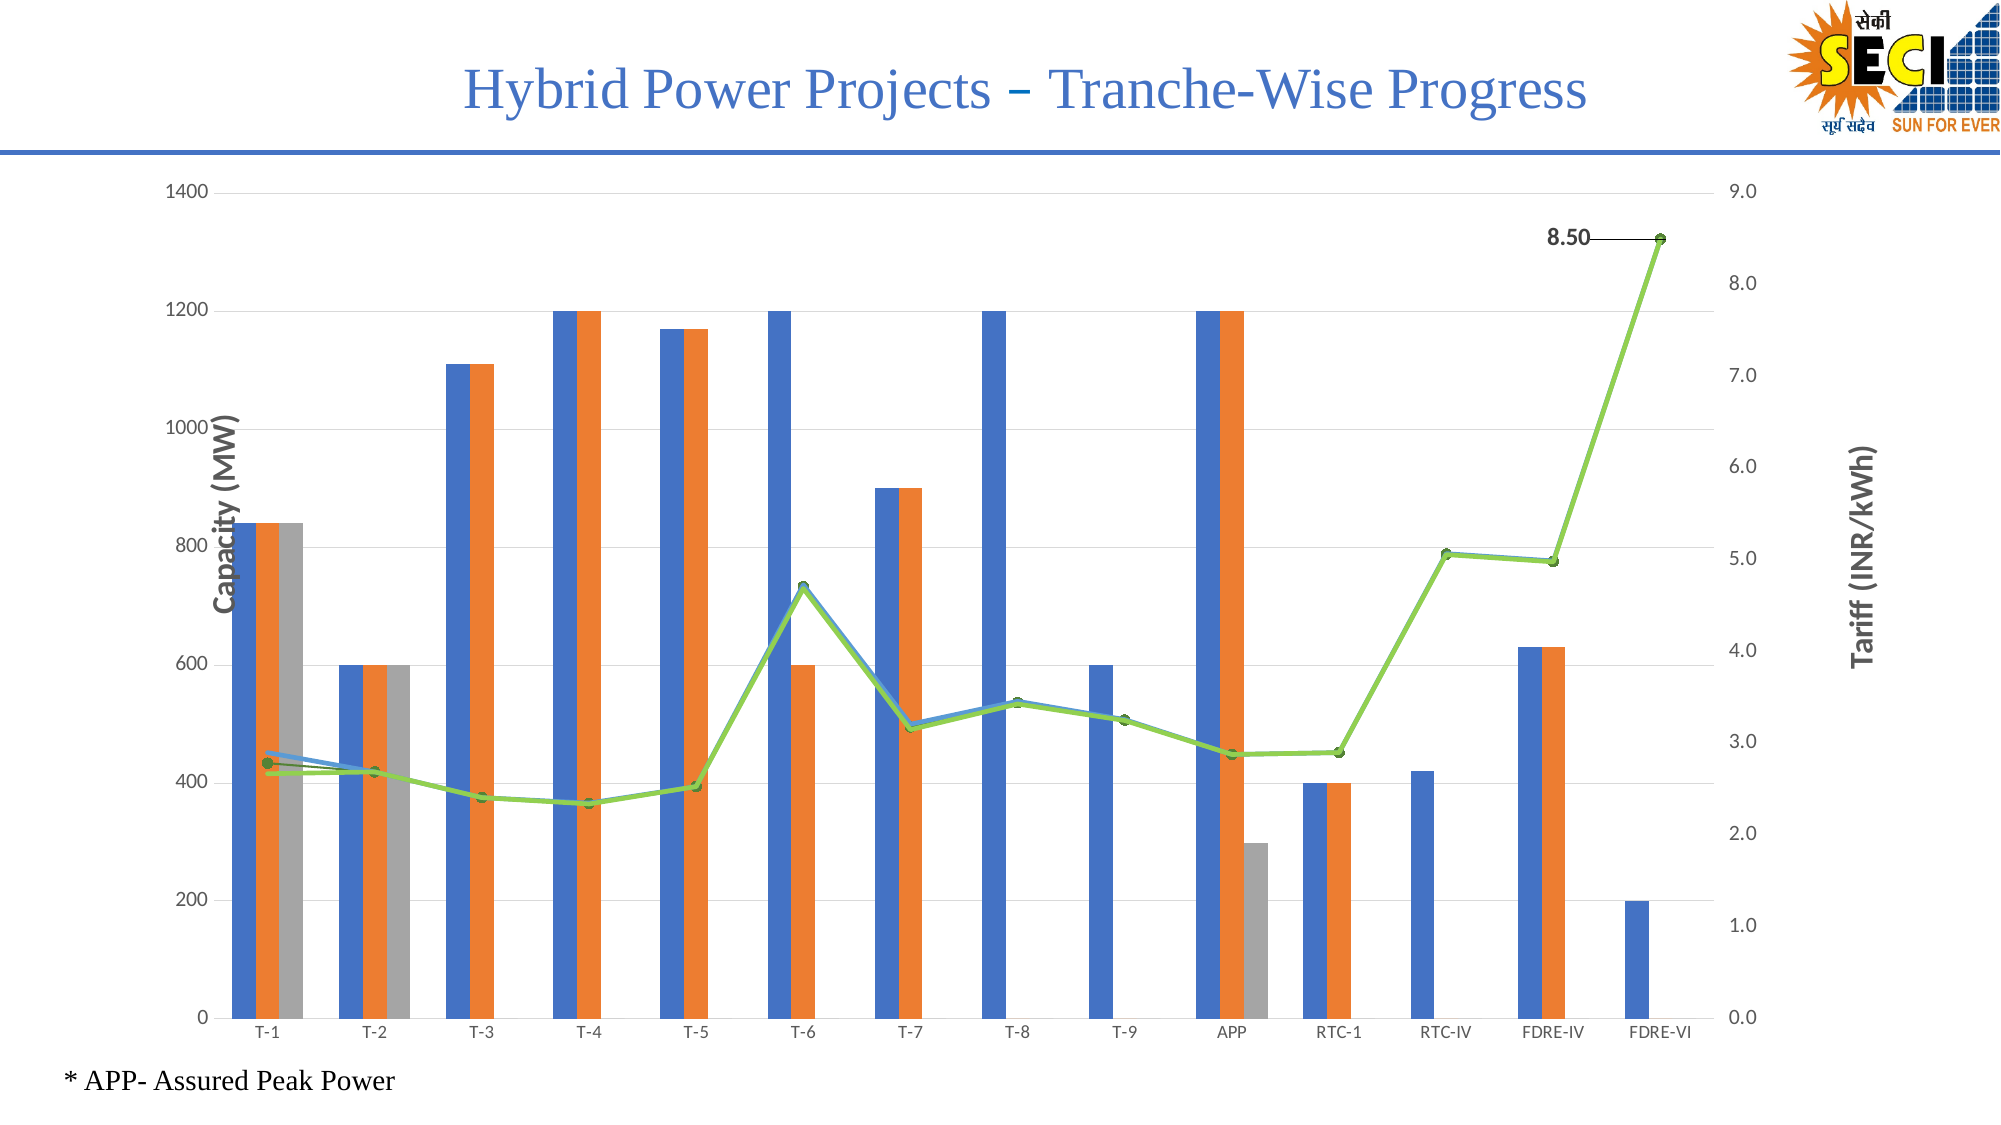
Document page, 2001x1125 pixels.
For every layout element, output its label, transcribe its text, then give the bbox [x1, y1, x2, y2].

chart [48, 163, 1891, 1062]
list [26, 144, 1974, 1105]
text_box Hybrid Power Projects – Tranche-Wise Progress [26, 42, 2000, 128]
picture [1787, 0, 2000, 42]
text_box * APP- Assured Peak Power [48, 1062, 1525, 1104]
picture [1787, 128, 2000, 135]
